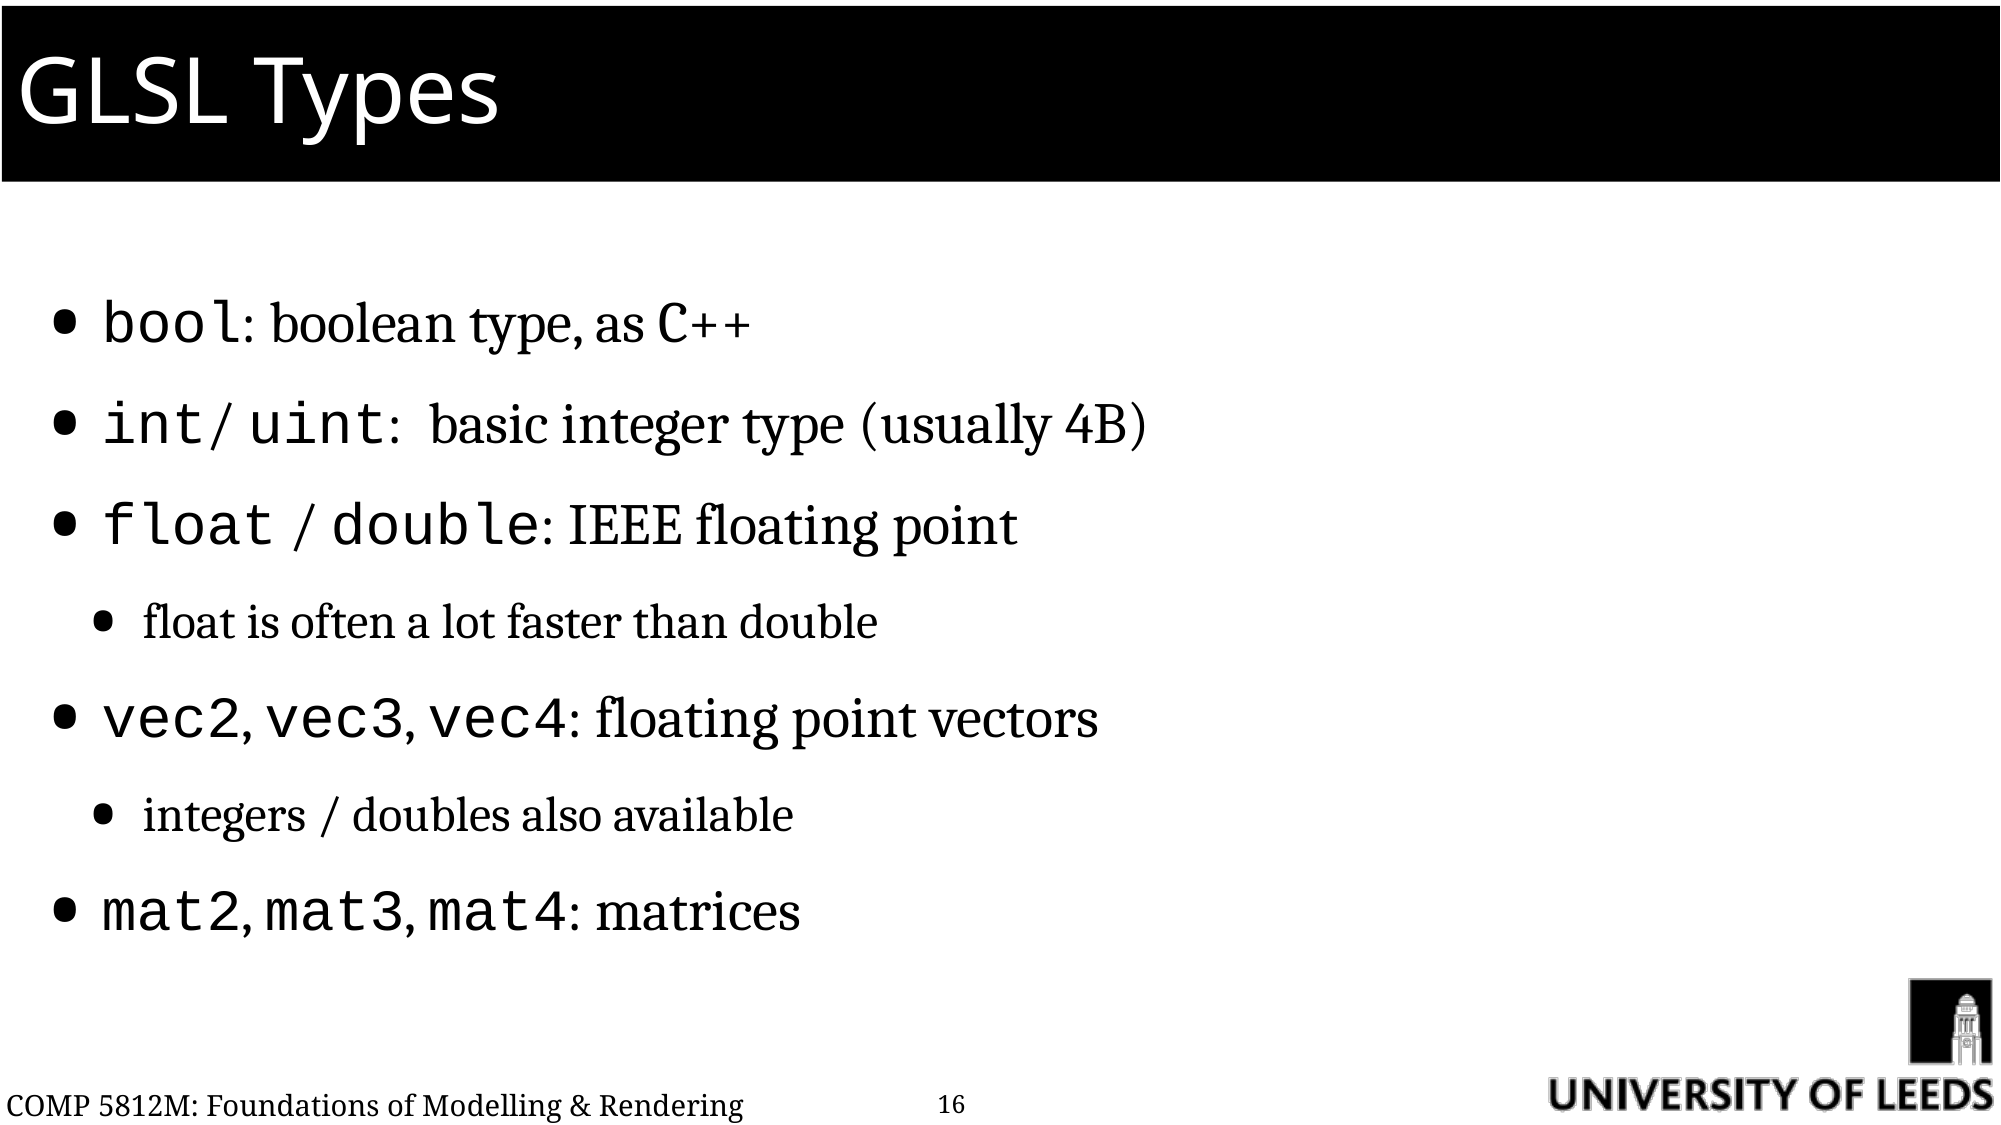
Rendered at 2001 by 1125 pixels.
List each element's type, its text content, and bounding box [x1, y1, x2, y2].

title GLSL Types [1, 5, 2000, 180]
list bool: boolean type, as C++ int/ uint: basic integer type (usually 4B) float / double: IEEE floating point float is often a lot faster than double vec2, vec3, vec4: floating point vectors integers / doubles also available mat2, mat3, mat4: matrices [1, 180, 2000, 1055]
picture [1543, 1055, 2000, 1125]
